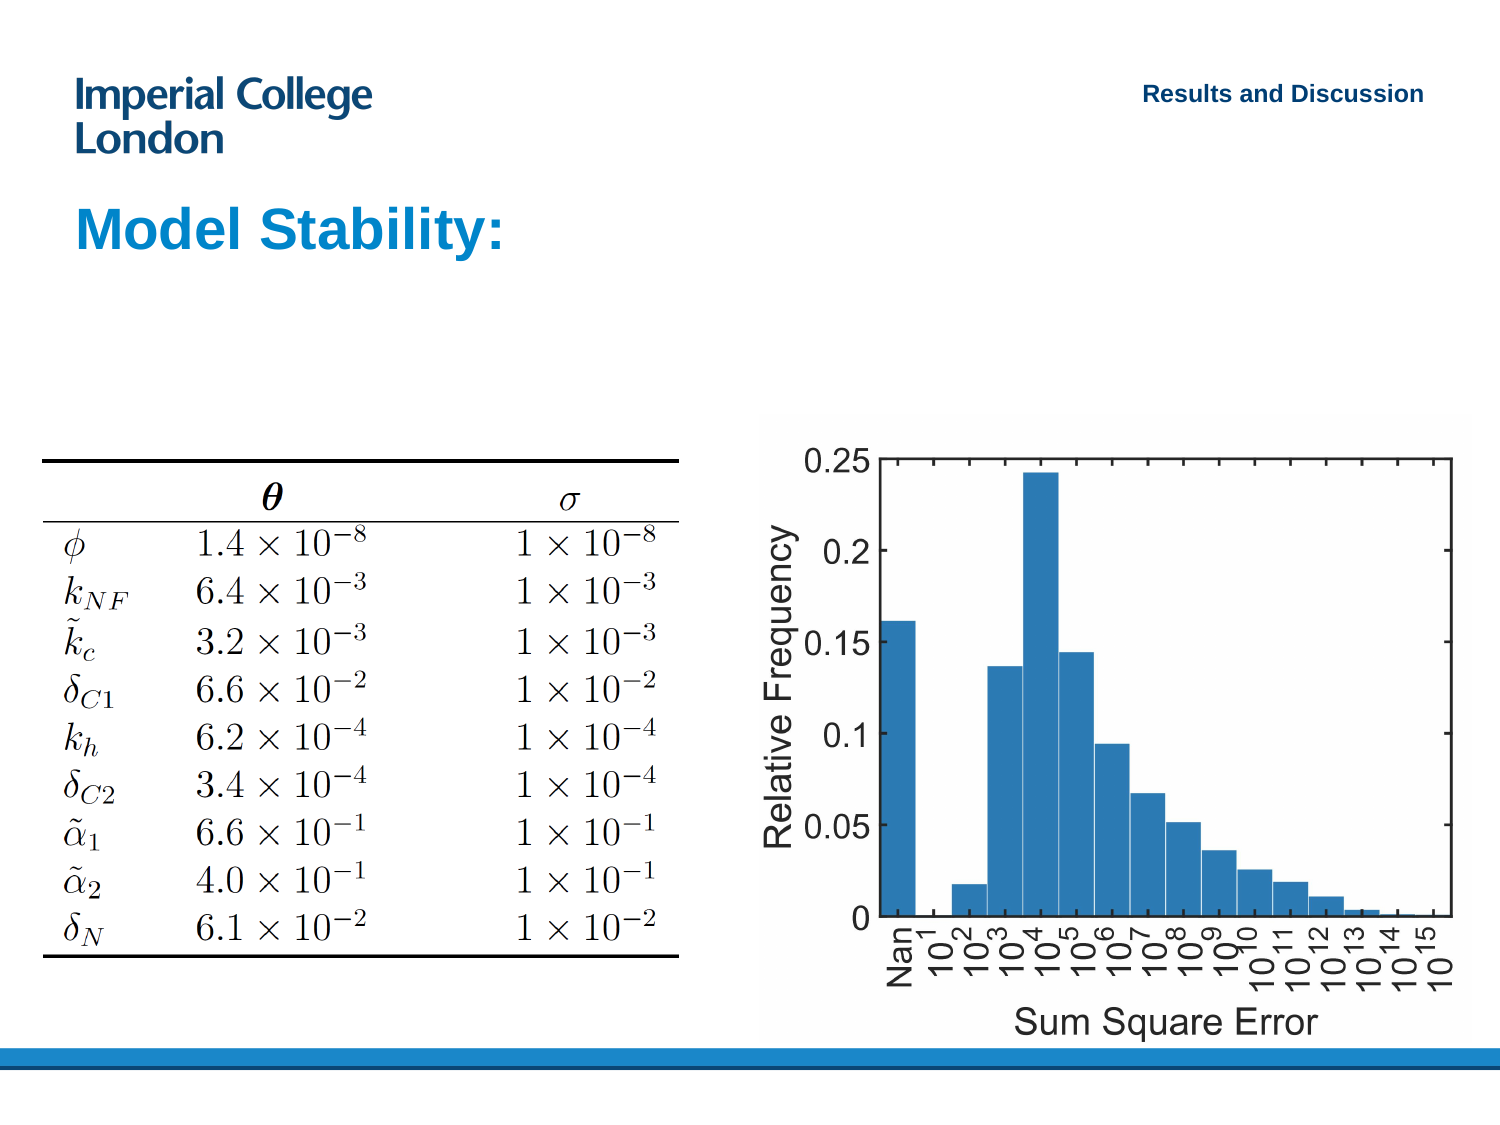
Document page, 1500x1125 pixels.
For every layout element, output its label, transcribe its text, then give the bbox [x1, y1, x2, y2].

list Results and Discussion [1040, 77, 1425, 129]
picture [0, 0, 1500, 1125]
title Model Stability: [75, 181, 1425, 265]
